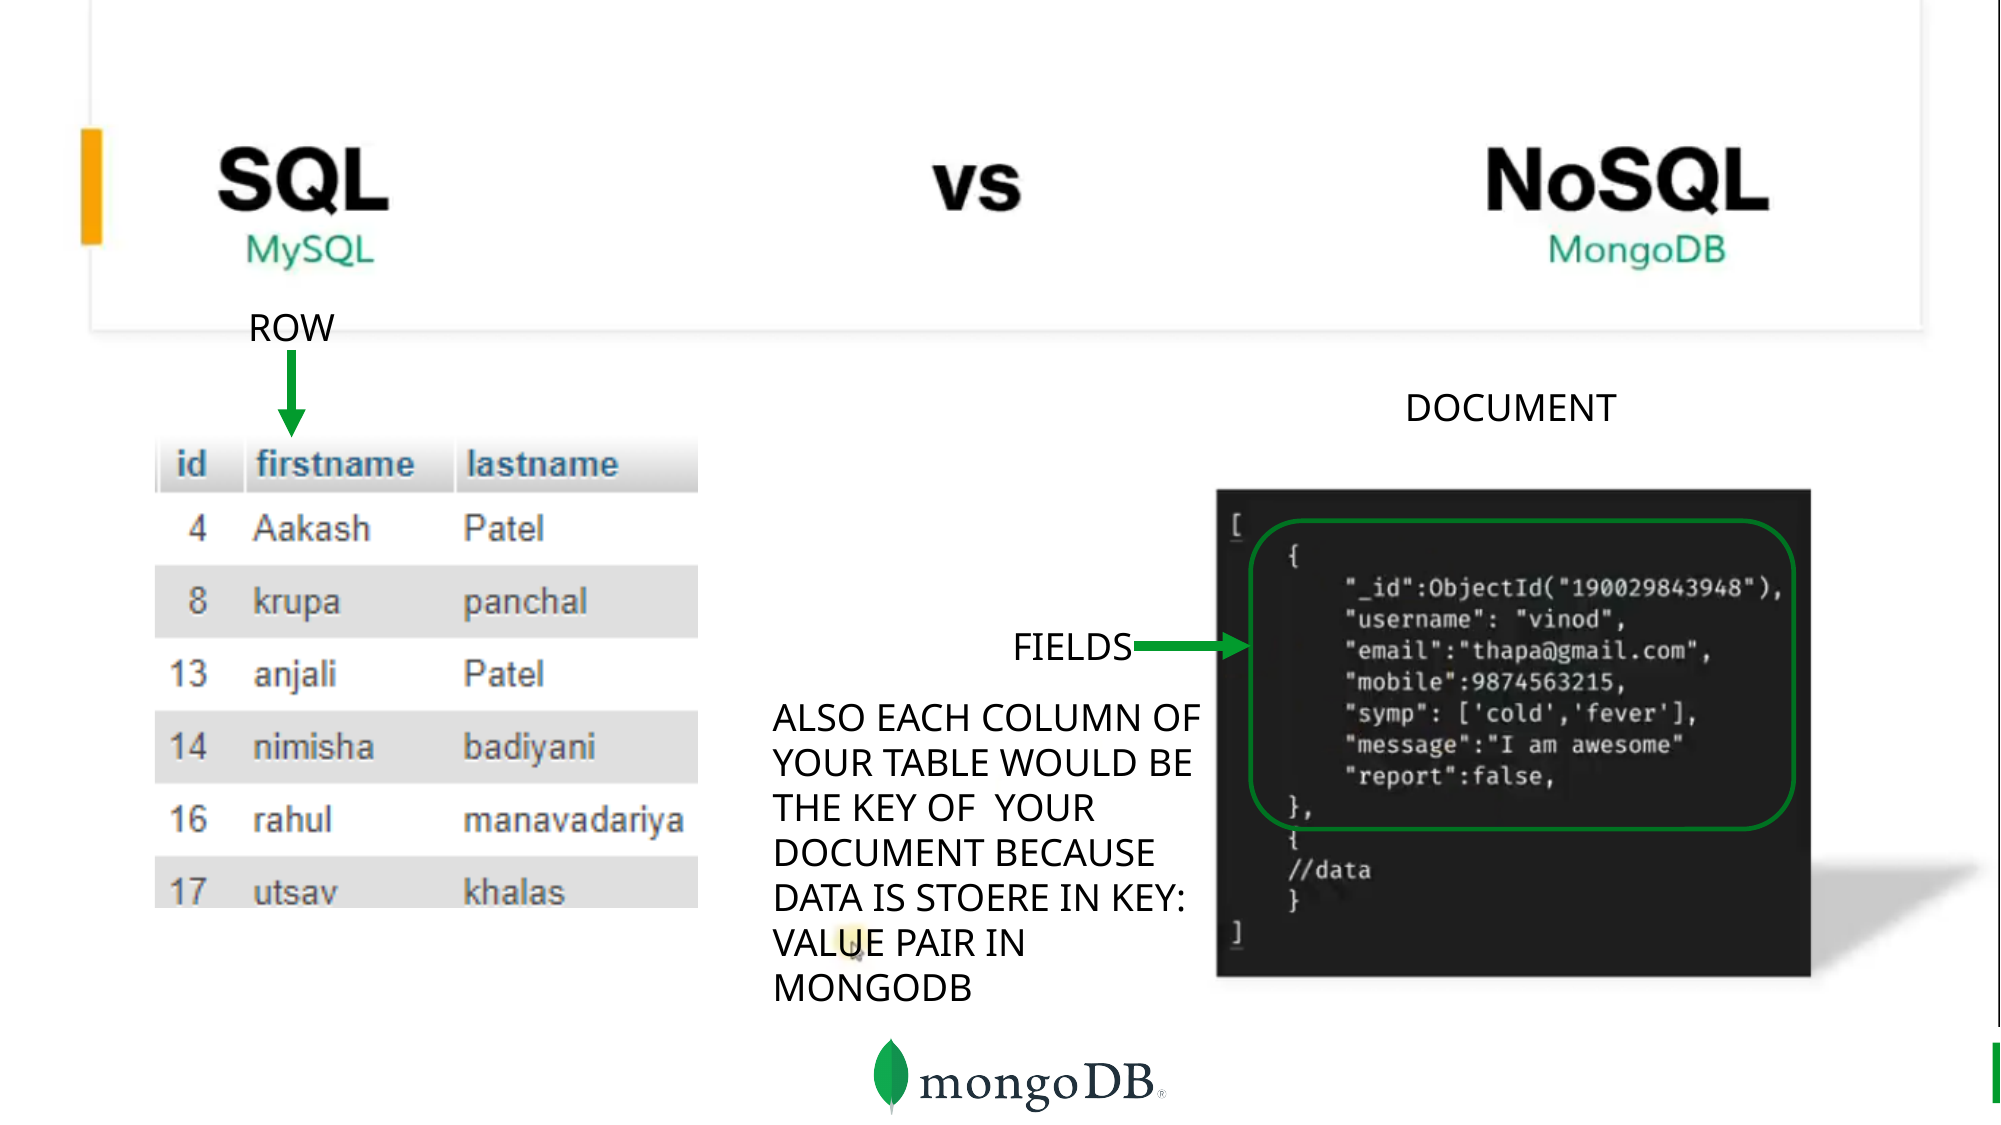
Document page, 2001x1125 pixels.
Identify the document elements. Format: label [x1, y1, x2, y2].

picture [872, 1036, 1168, 1116]
picture [0, 0, 2000, 1027]
text_box [789, 1027, 1252, 1125]
